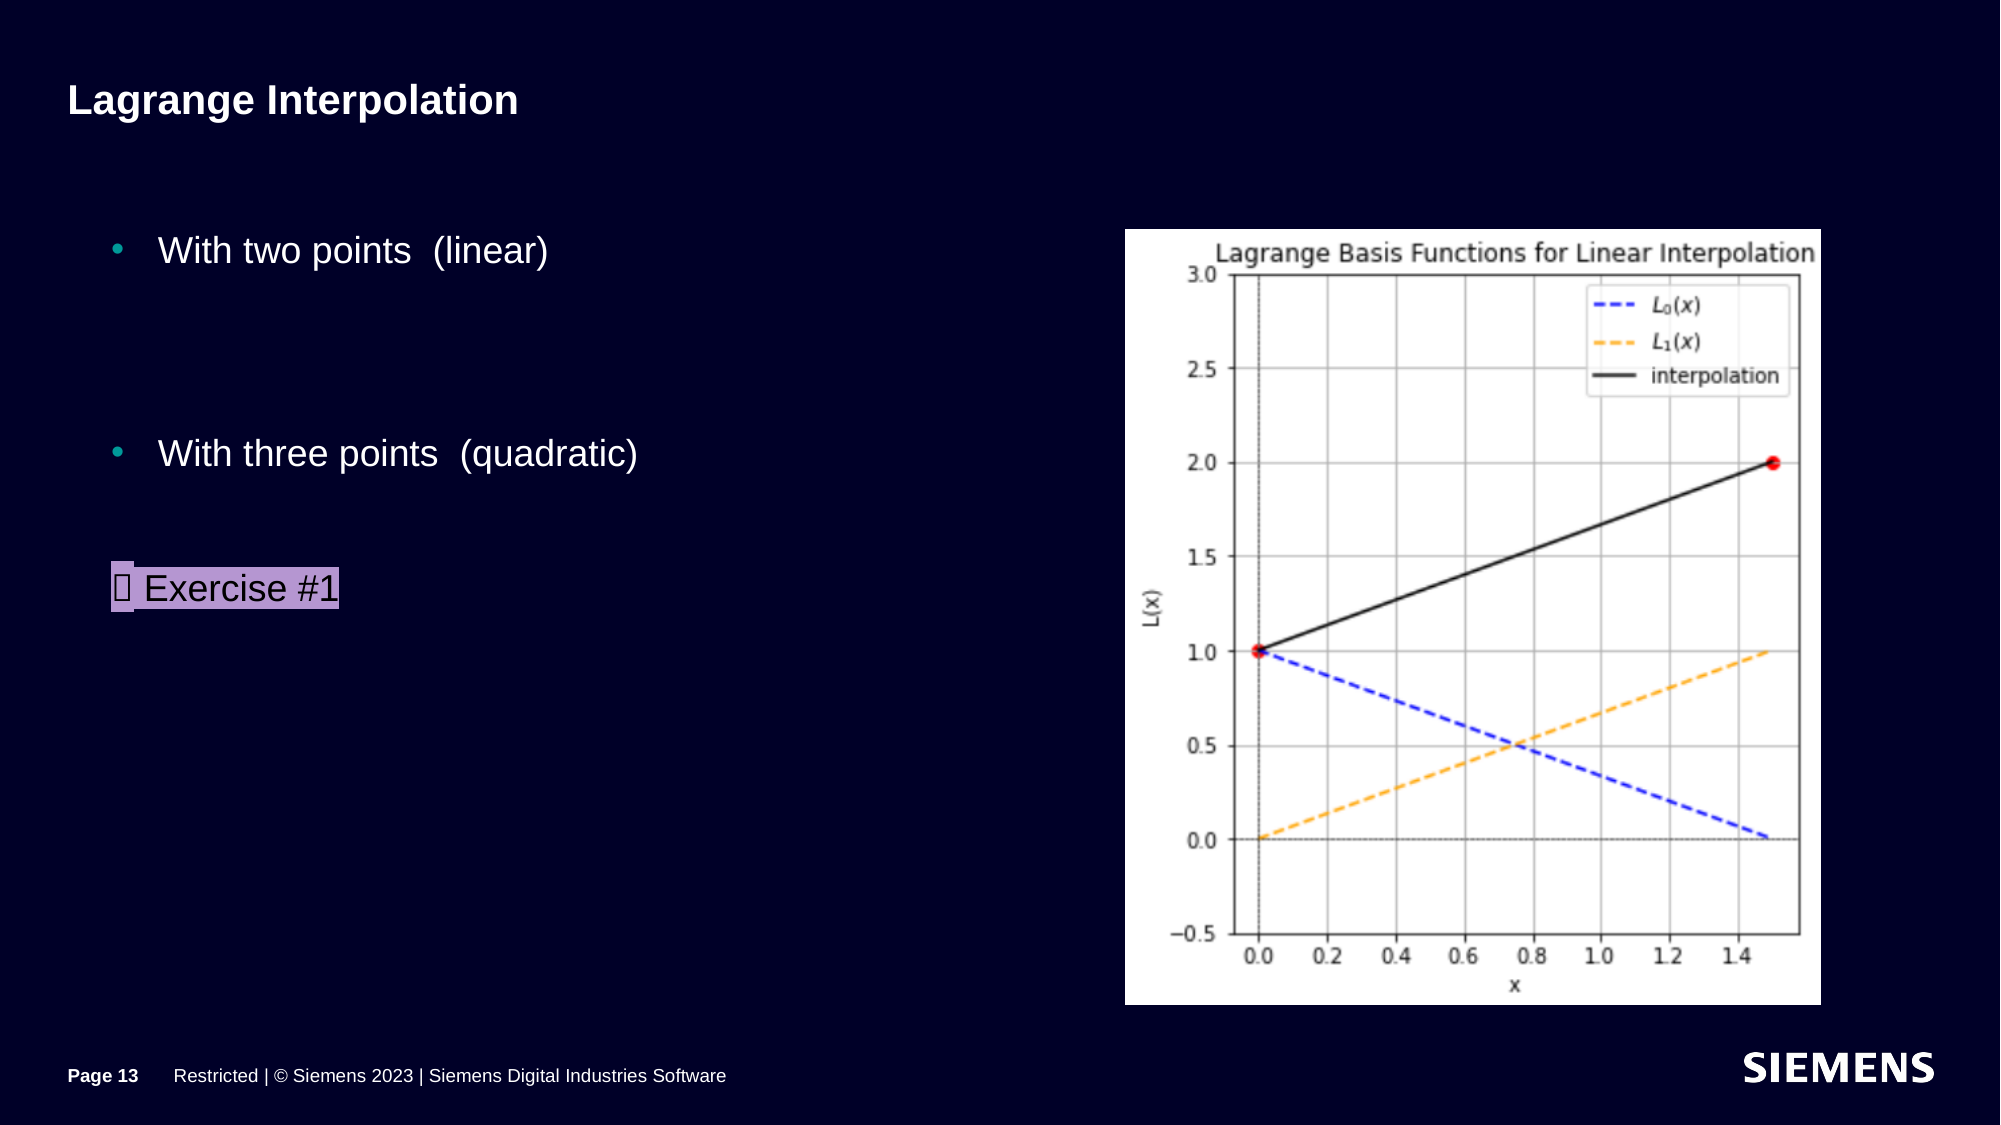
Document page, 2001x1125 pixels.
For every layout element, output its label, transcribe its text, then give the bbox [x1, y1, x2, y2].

slide_number Page 13 [67, 1035, 174, 1125]
picture [1125, 229, 1821, 1005]
picture [1744, 1052, 1934, 1083]
title Lagrange Interpolation [67, 78, 1686, 173]
footer Restricted | © Siemens 2023 | Siemens Digital Industries Software [174, 1035, 1686, 1125]
